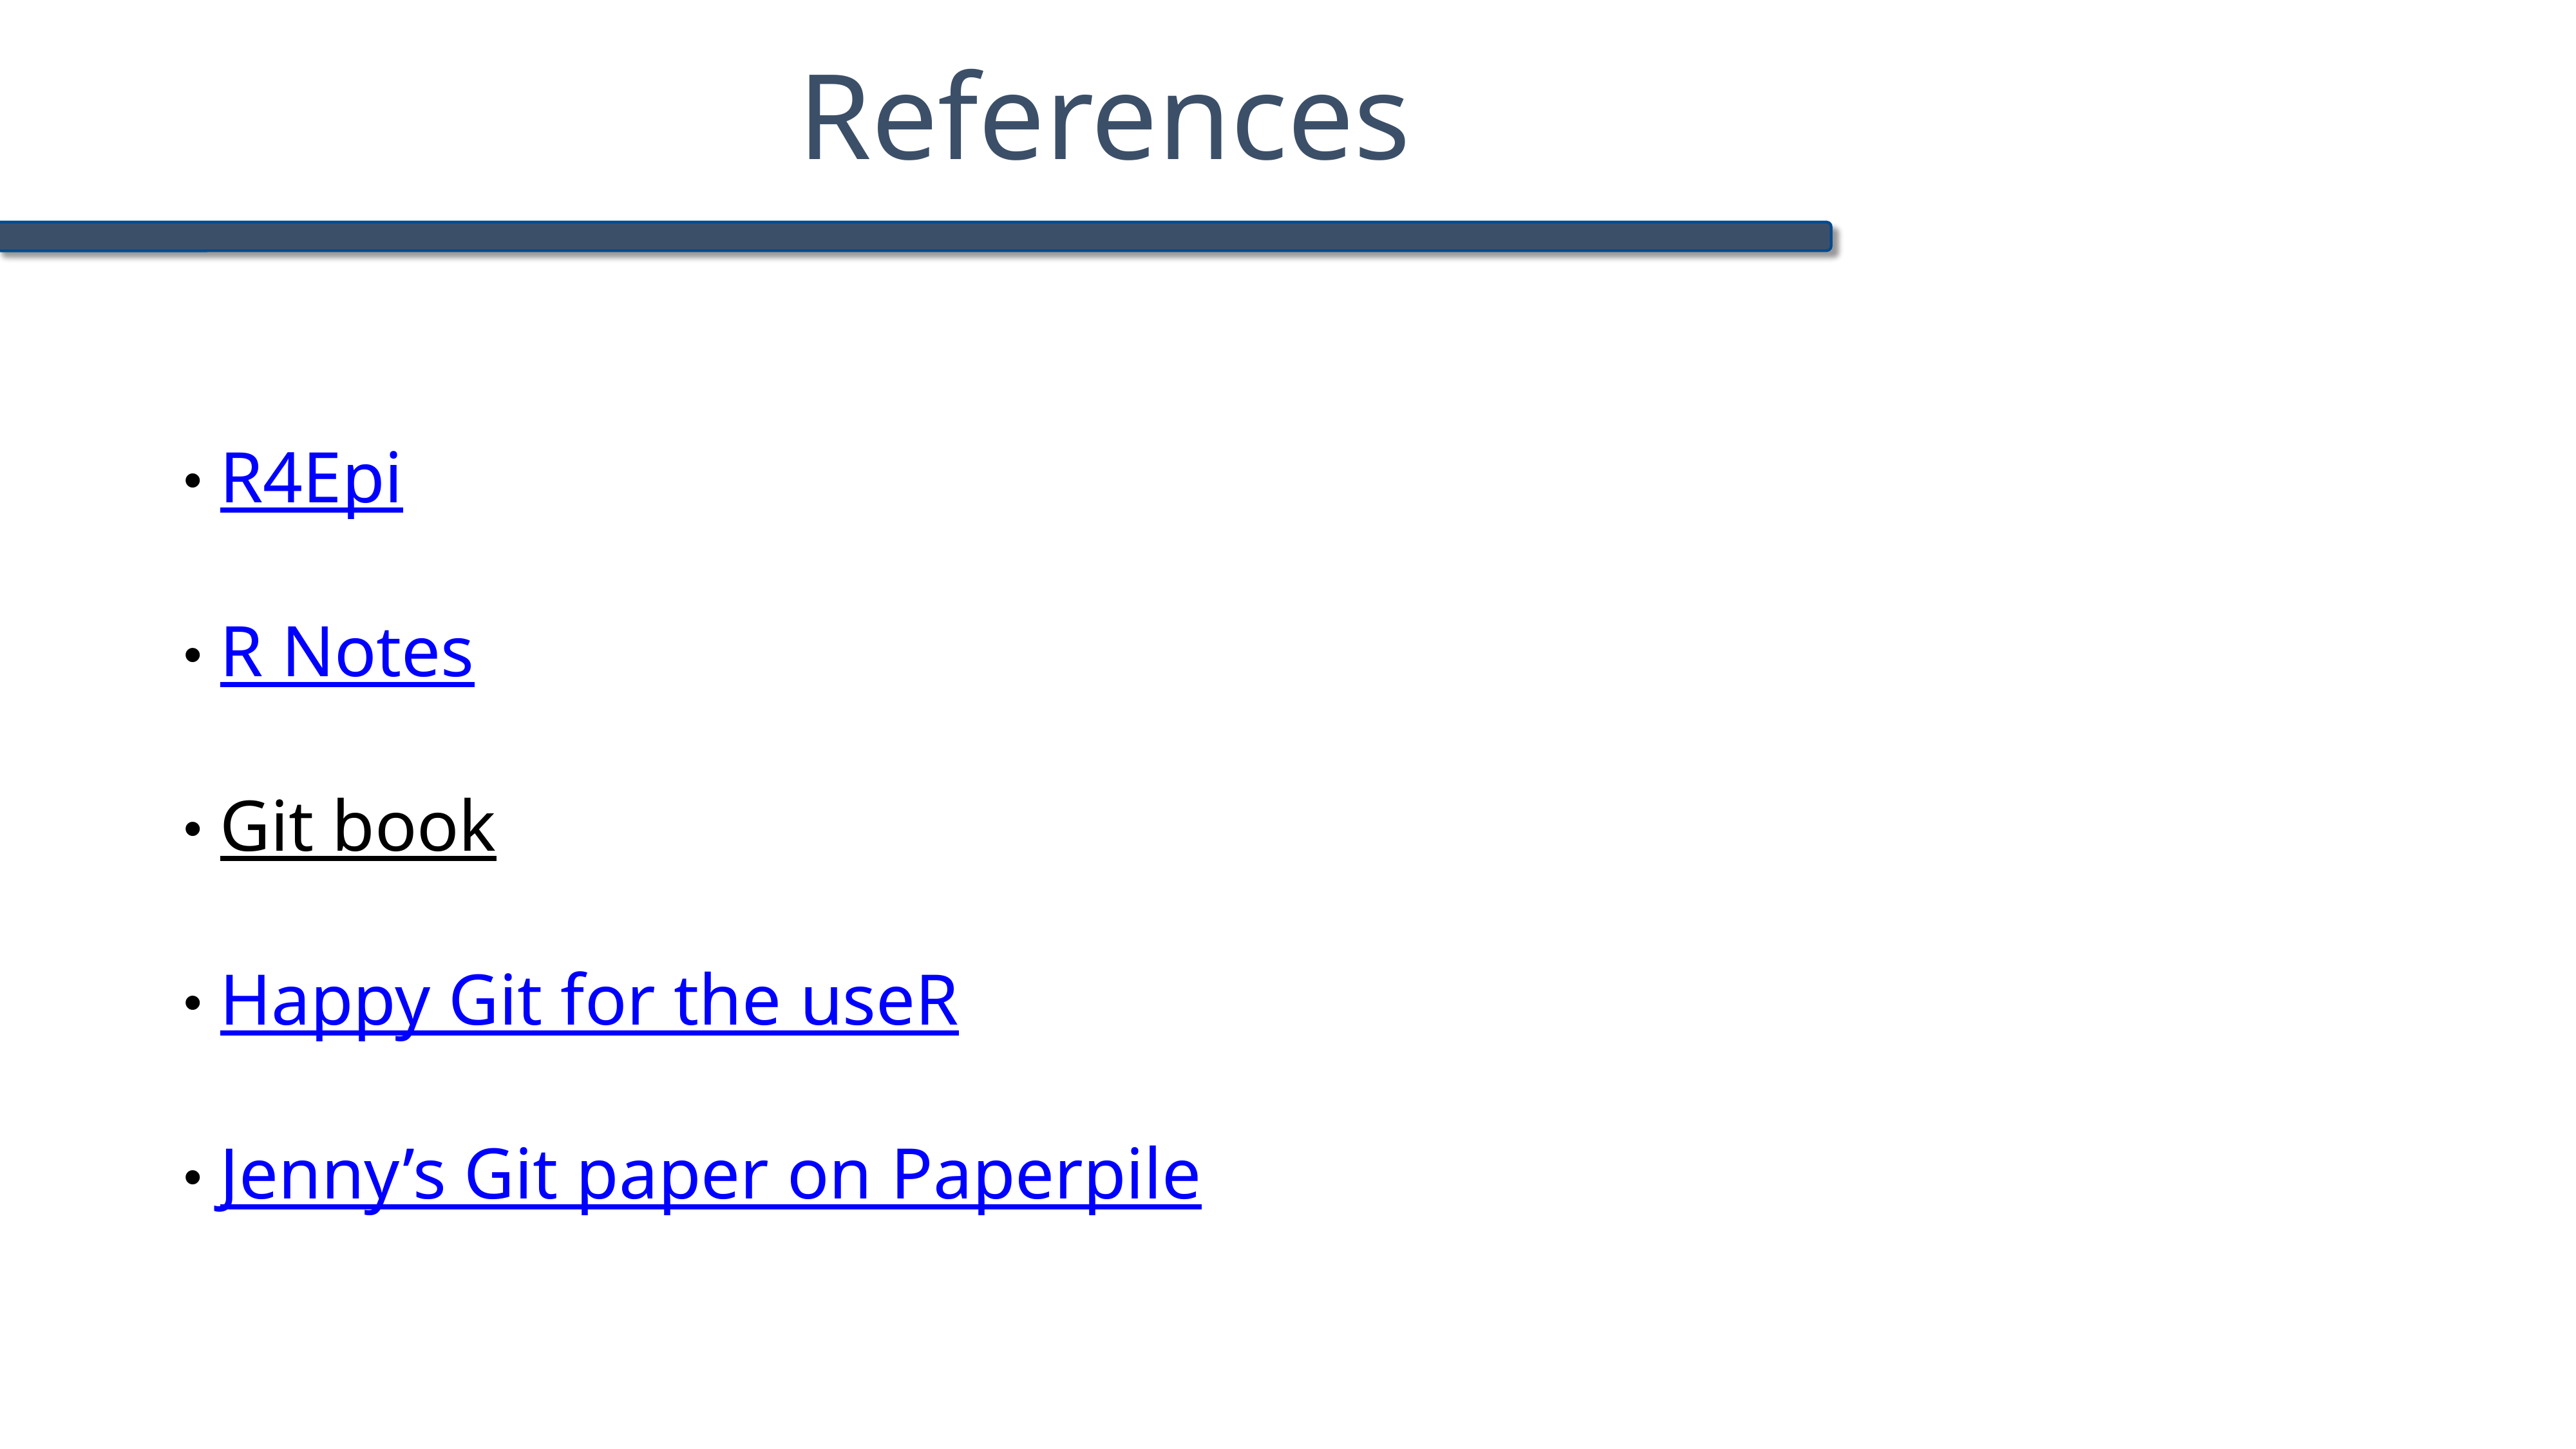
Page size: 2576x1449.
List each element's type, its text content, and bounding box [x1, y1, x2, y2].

text_box [0, 220, 1833, 252]
list R4Epi R Notes Git book Happy Git for the useR Jenny’s Git paper on Paperpile [178, 341, 2398, 1316]
text_box References [0, 37, 2209, 188]
